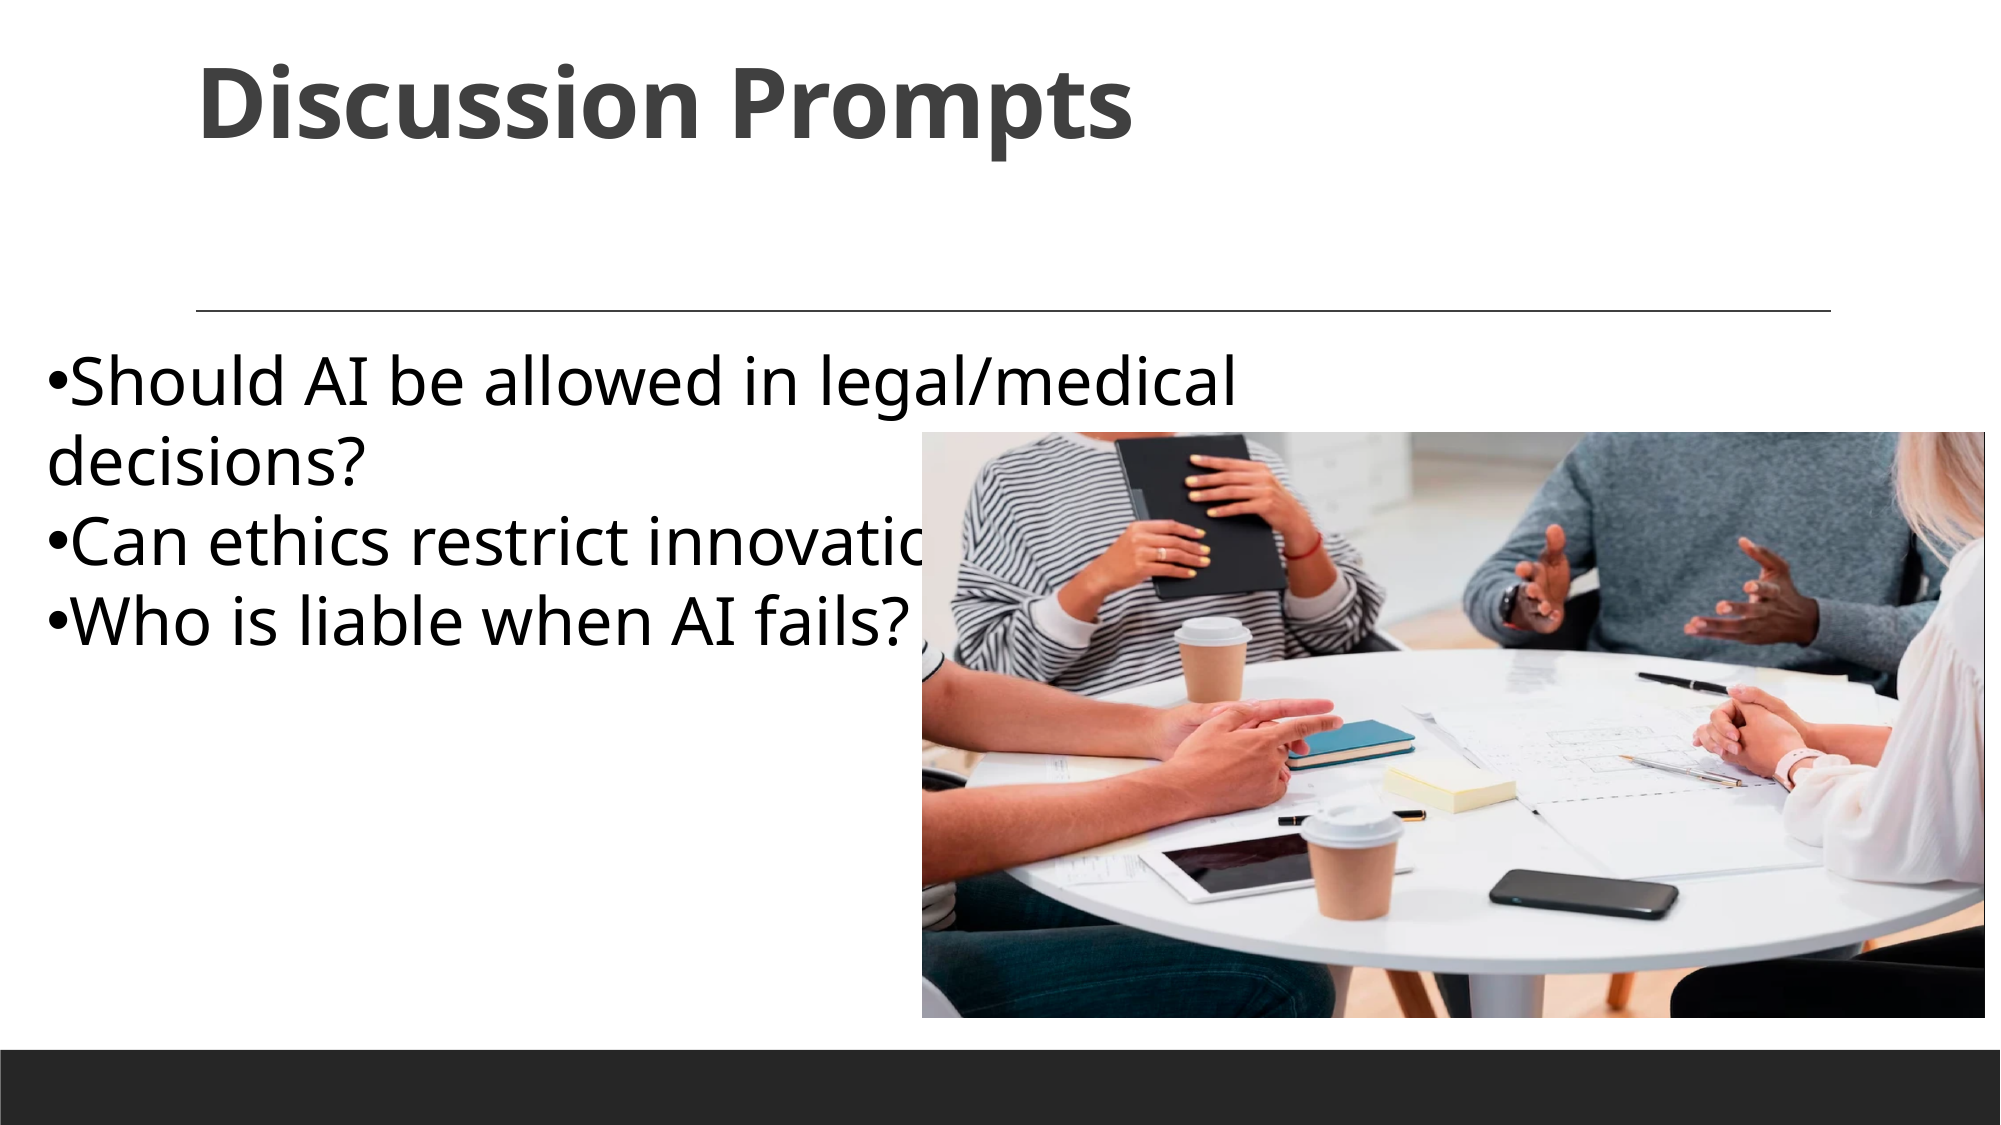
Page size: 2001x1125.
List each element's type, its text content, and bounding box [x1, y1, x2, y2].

picture [921, 431, 1986, 1019]
text_box Should AI be allowed in legal/medical decisions? Can ethics restrict innovation? Who is liable when AI fails? [31, 331, 1454, 747]
title Discussion Prompts [180, 47, 1830, 285]
